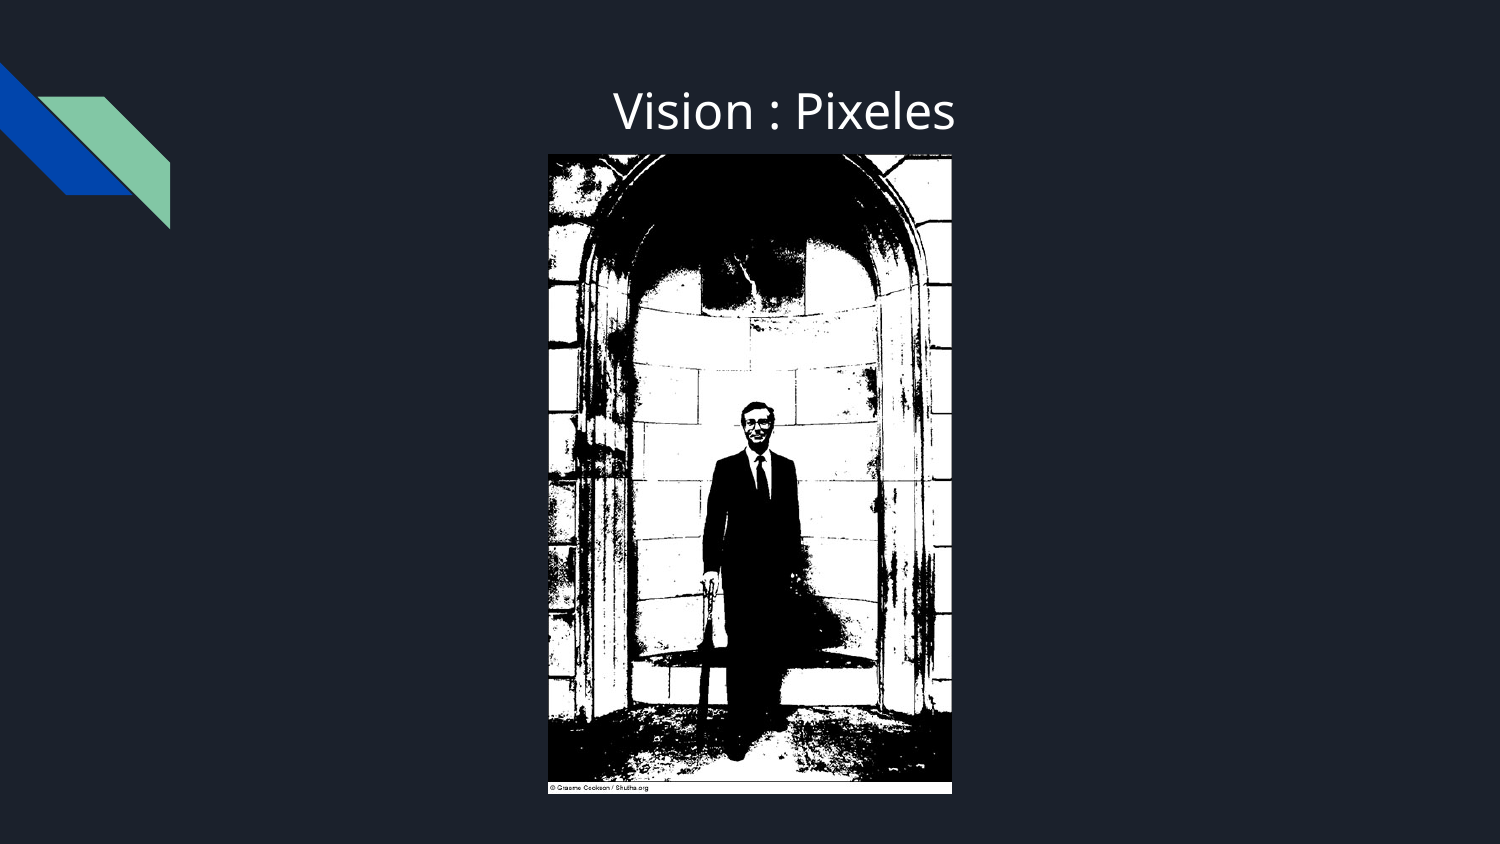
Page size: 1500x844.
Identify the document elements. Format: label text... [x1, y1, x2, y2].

picture [548, 154, 952, 794]
title Vision : Pixeles [212, 64, 1359, 155]
